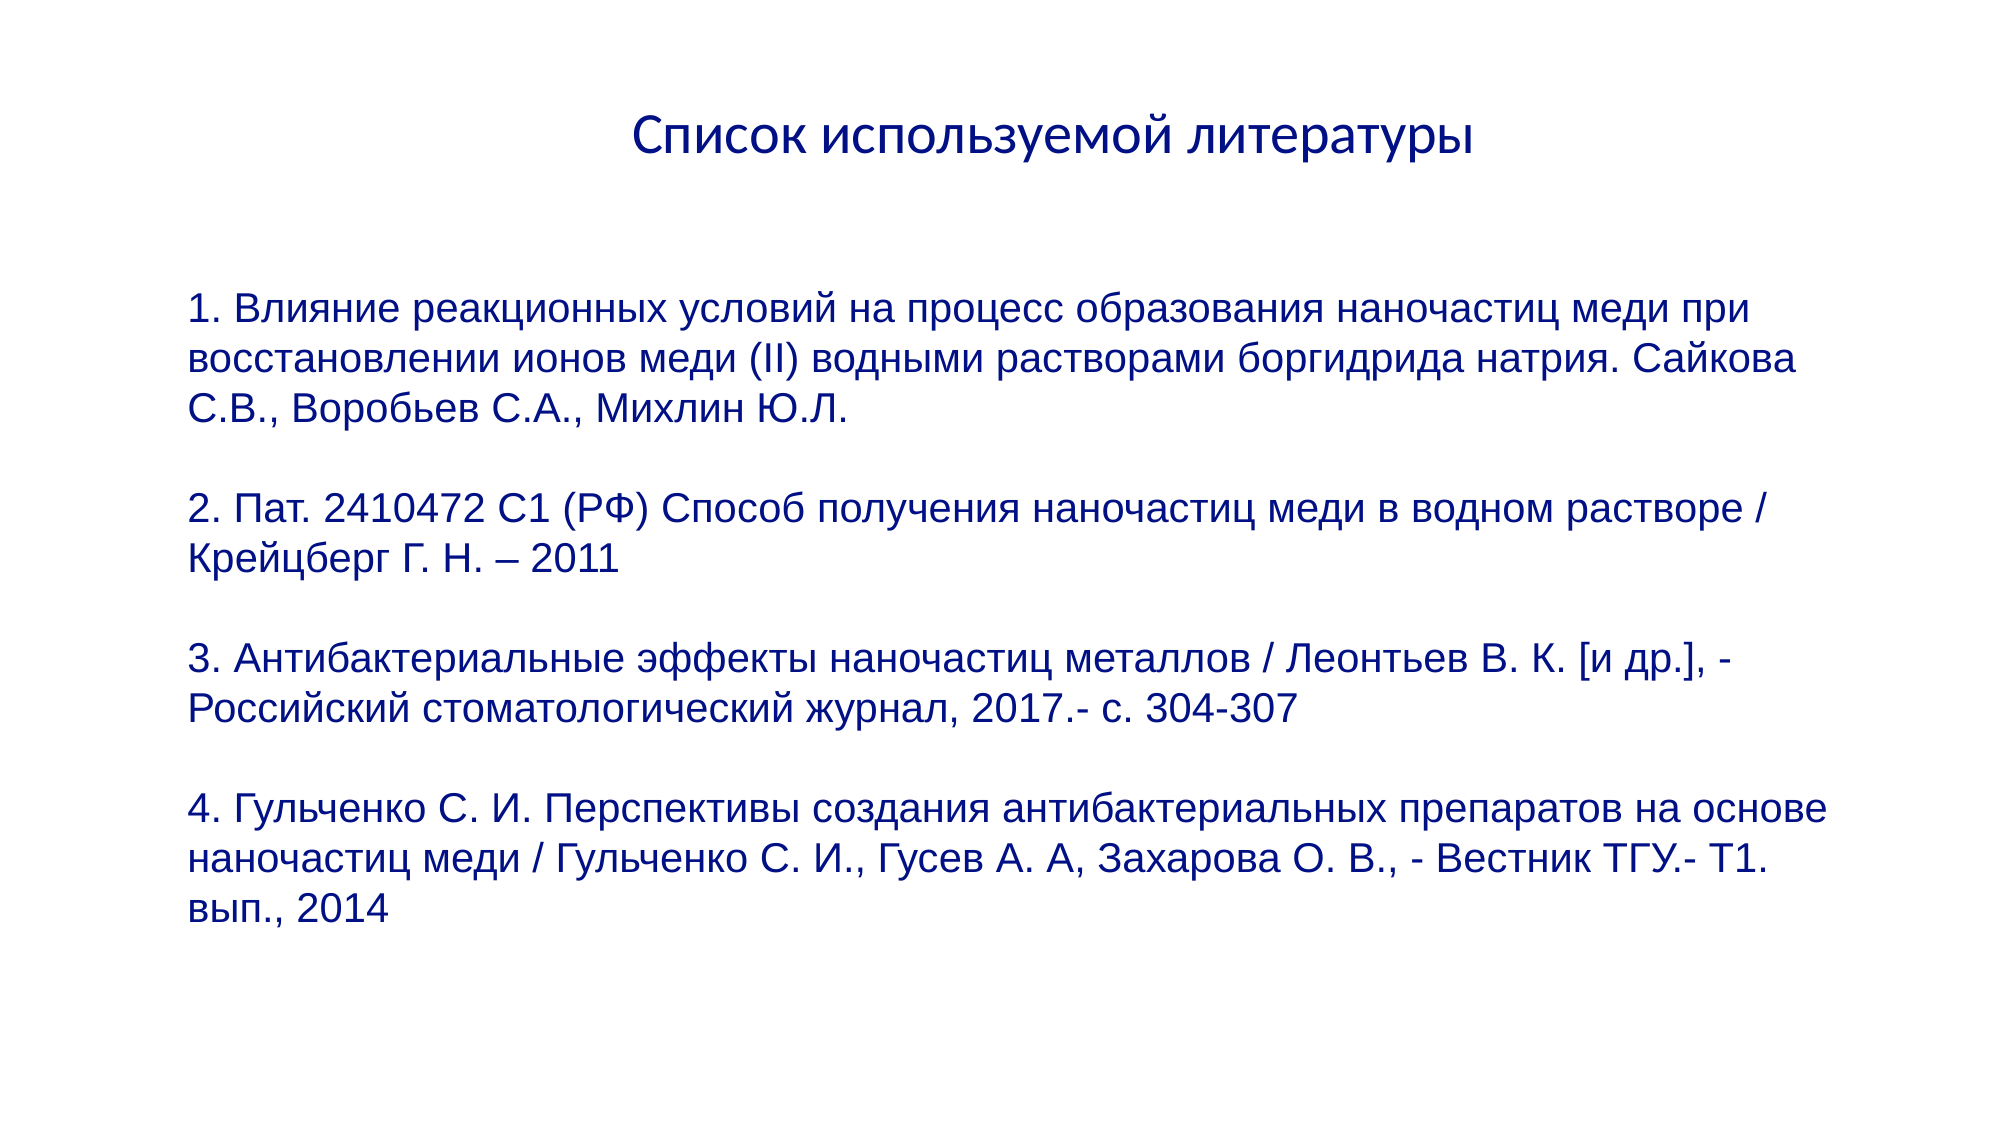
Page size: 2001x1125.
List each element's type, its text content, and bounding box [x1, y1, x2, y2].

text_box Список используемой литературы [437, 53, 1671, 206]
text_box 1. Влияние реакционных условий на процесс образования наночастиц меди при восстановлении ионов меди (II) водными растворами боргидрида натрия. Сайкова С.В., Воробьев С.А., Михлин Ю.Л. 2. Пат. 2410472 С1 (РФ) Способ получения наночастиц меди в водном растворе / Крейцберг Г. Н. – 2011 3. Антибактериальные эффекты наночастиц металлов / Леонтьев В. К. [и др.], - Российский стоматологический журнал, 2017.- с. 304-307 4. Гульченко С. И. Перспективы создания антибактериальных препаратов на основе наночастиц меди / Гульченко С. И., Гусев А. А, Захарова О. В., - Вестник ТГУ.- Т1. вып., 2014 [172, 272, 1864, 989]
